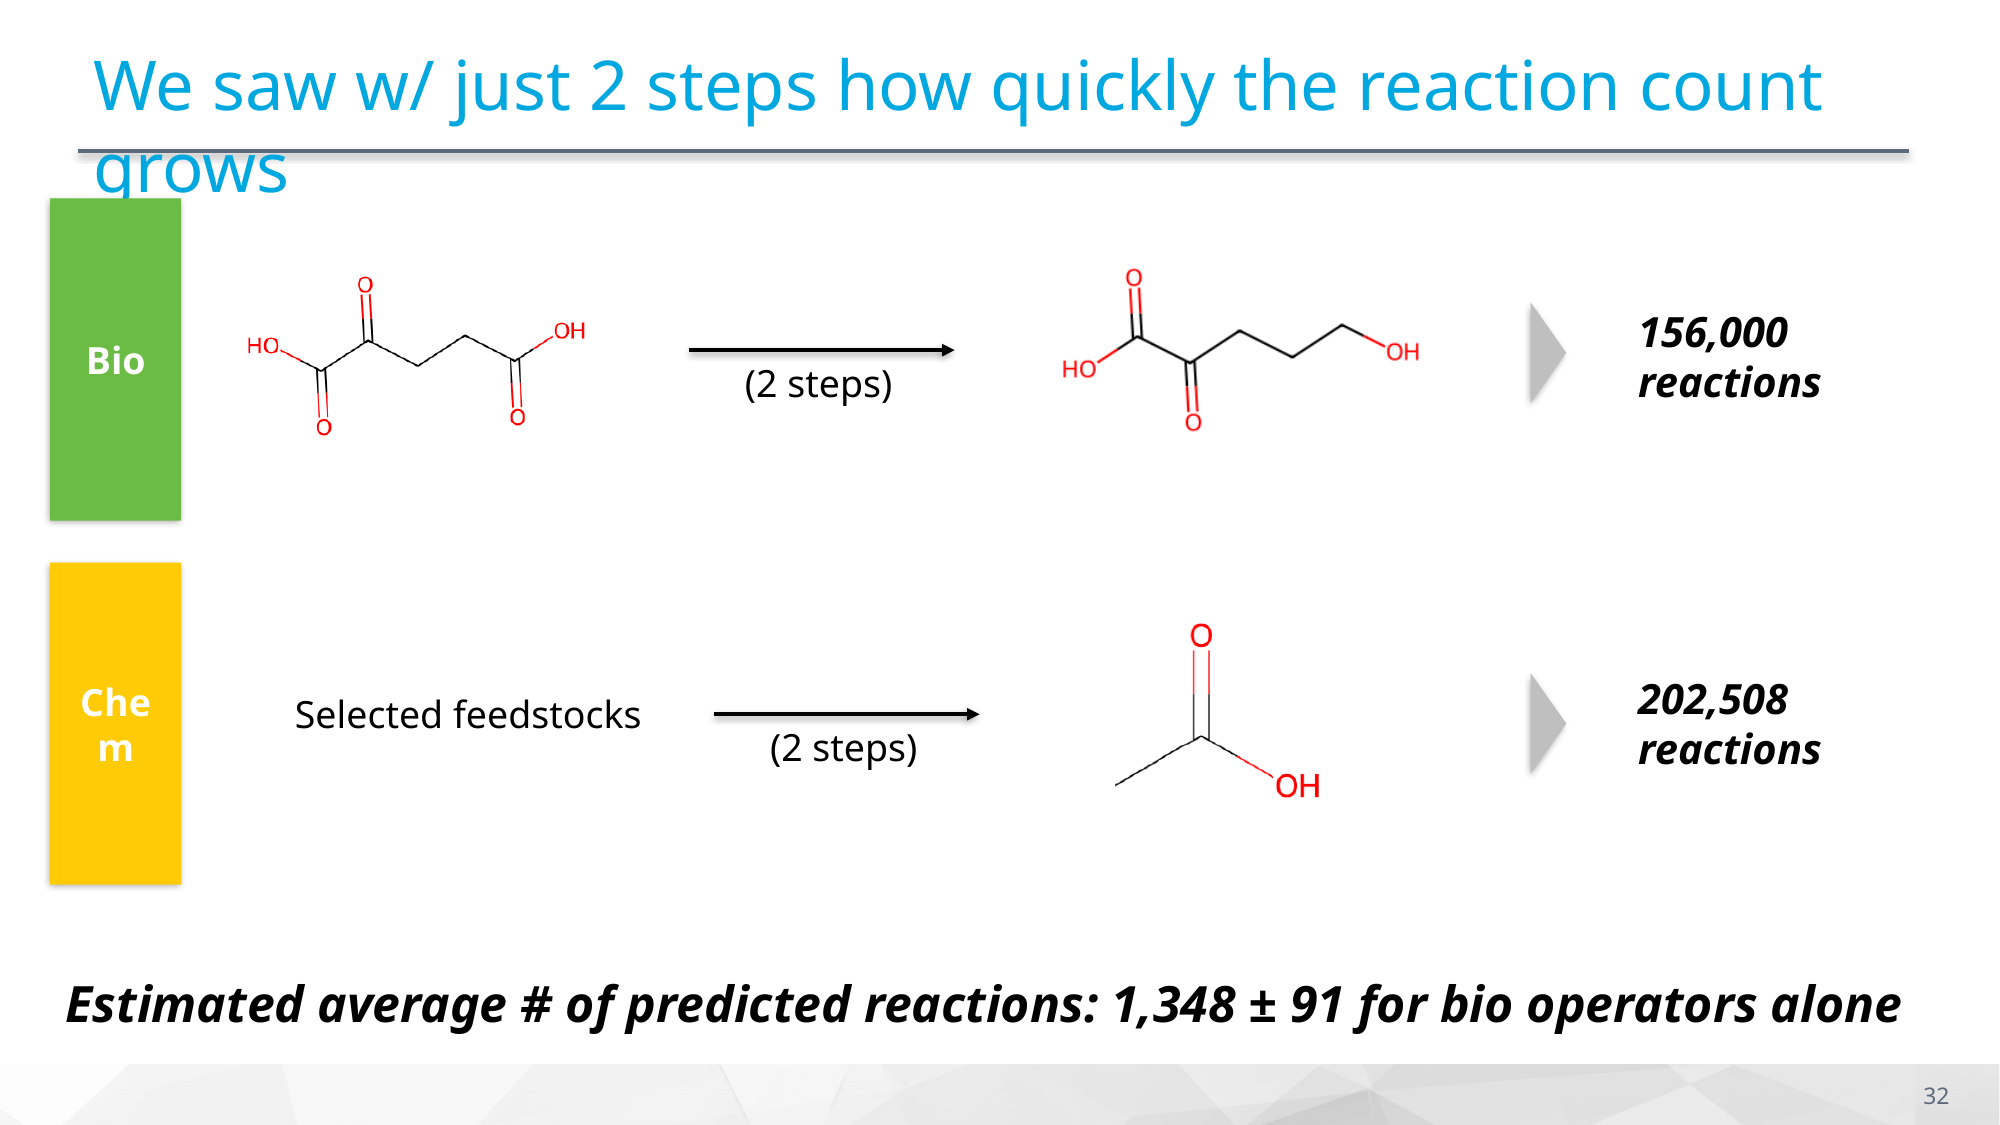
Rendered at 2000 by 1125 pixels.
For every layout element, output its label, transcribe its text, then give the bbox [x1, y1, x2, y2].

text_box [713, 713, 980, 824]
text_box Bio [49, 198, 182, 521]
picture [1102, 623, 1329, 805]
text_box Chem [49, 562, 182, 885]
title We saw w/ just 2 steps how quickly the reaction count grows [78, 34, 1987, 168]
text_box [1529, 301, 1567, 404]
text_box 156,000 reactions [1623, 298, 1849, 413]
text_box [1529, 672, 1567, 775]
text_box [236, 259, 1442, 460]
picture [0, 1064, 2000, 1125]
text_box 202,508 reactions [1623, 665, 1849, 781]
text_box Estimated average # of predicted reactions: 1,348 ± 91 for bio operators alone [34, 965, 1935, 1041]
text_box Selected feedstocks [280, 683, 657, 744]
